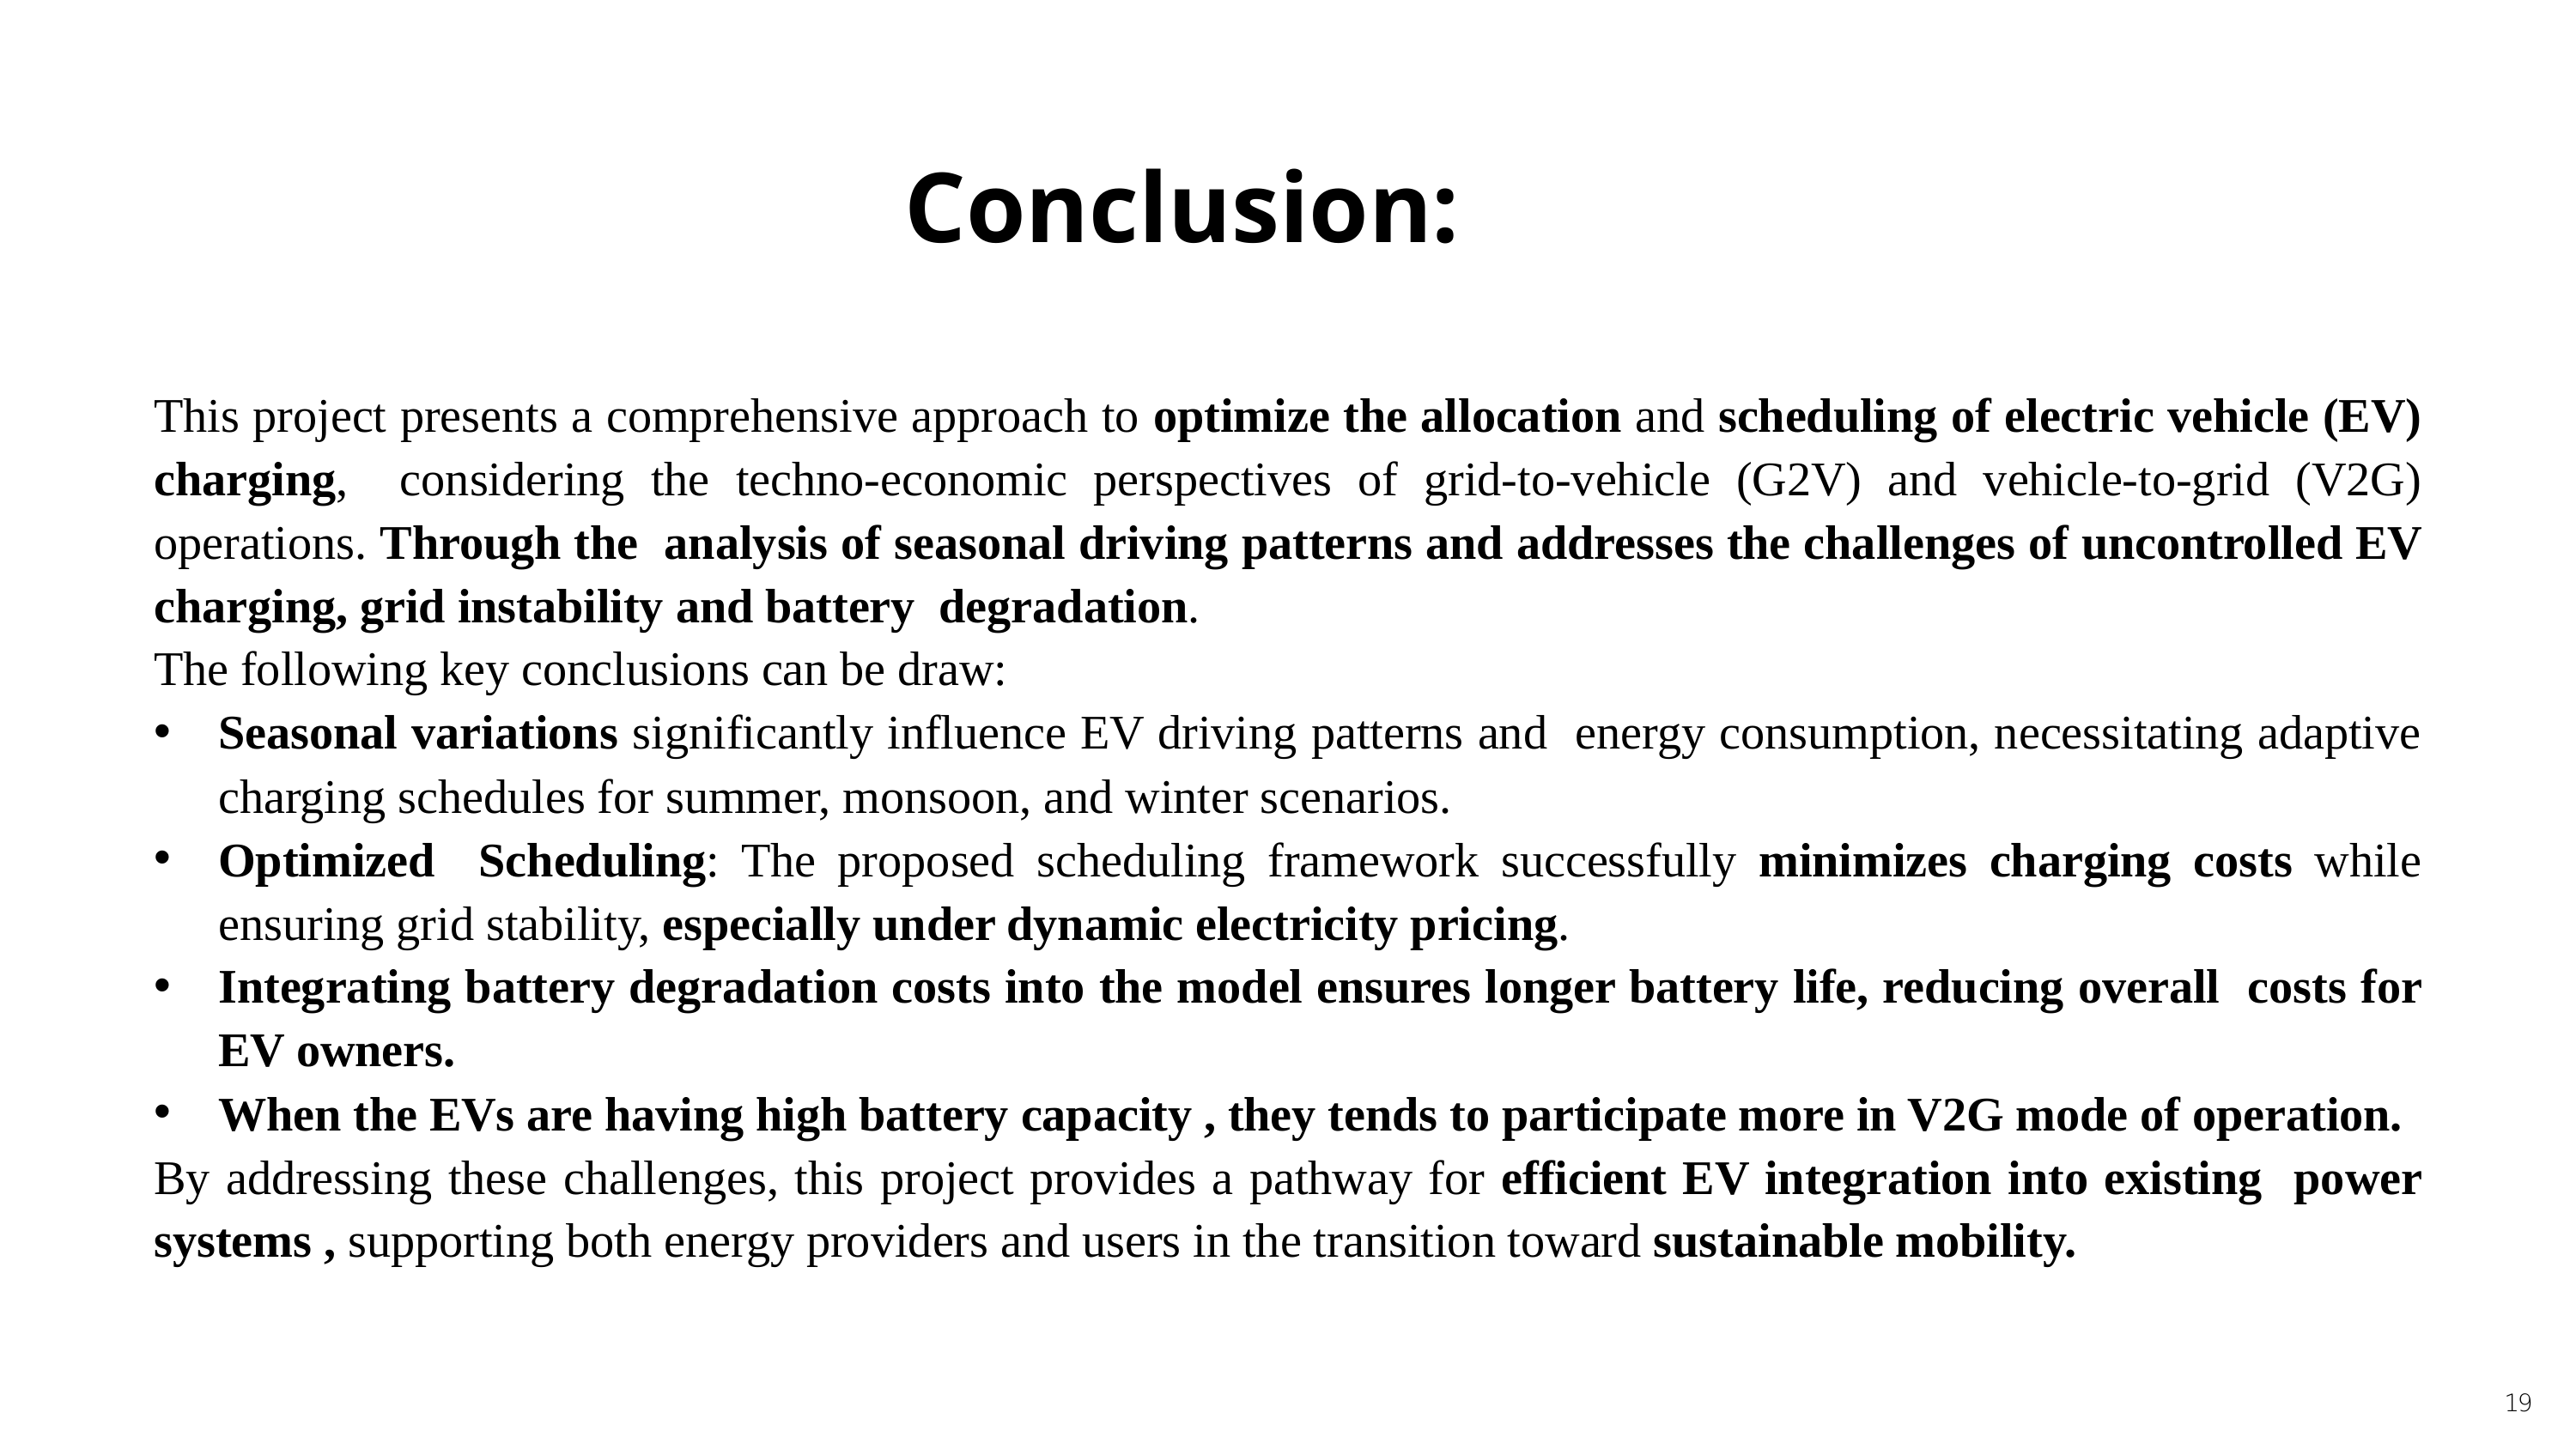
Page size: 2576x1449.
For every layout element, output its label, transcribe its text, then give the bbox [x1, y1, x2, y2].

text_box 19 [2504, 1387, 2537, 1416]
text_box Conclusion: This project presents a comprehensive approach to optimize the allocation and scheduling of electric vehicle (EV) charging, considering the techno-economic perspectives of grid-to-vehicle (G2V) and vehicle-to-grid (V2G) operations. Through the analysis of seasonal driving patterns and addresses the challenges of uncontrolled EV charging, grid instability and battery degradation. The following key conclusions can be draw: Seasonal variations significantly influence EV driving patterns and energy consumption, necessitating adaptive charging schedules for summer, monsoon, and winter scenarios. Optimized Scheduling: The proposed scheduling framework successfully minimizes charging costs while ensuring grid stability, especially under dynamic electricity pricing. Integrating battery degradation costs into the model ensures longer battery life, reducing overall costs for EV owners. When the EVs are having high battery capacity , they tends to participate more in V2G mode of operation. By addressing these challenges, this project provides a pathway for efficient EV integration into existing power systems , supporting both energy providers and users in the transition toward sustainable mobility. [154, 146, 2422, 1268]
